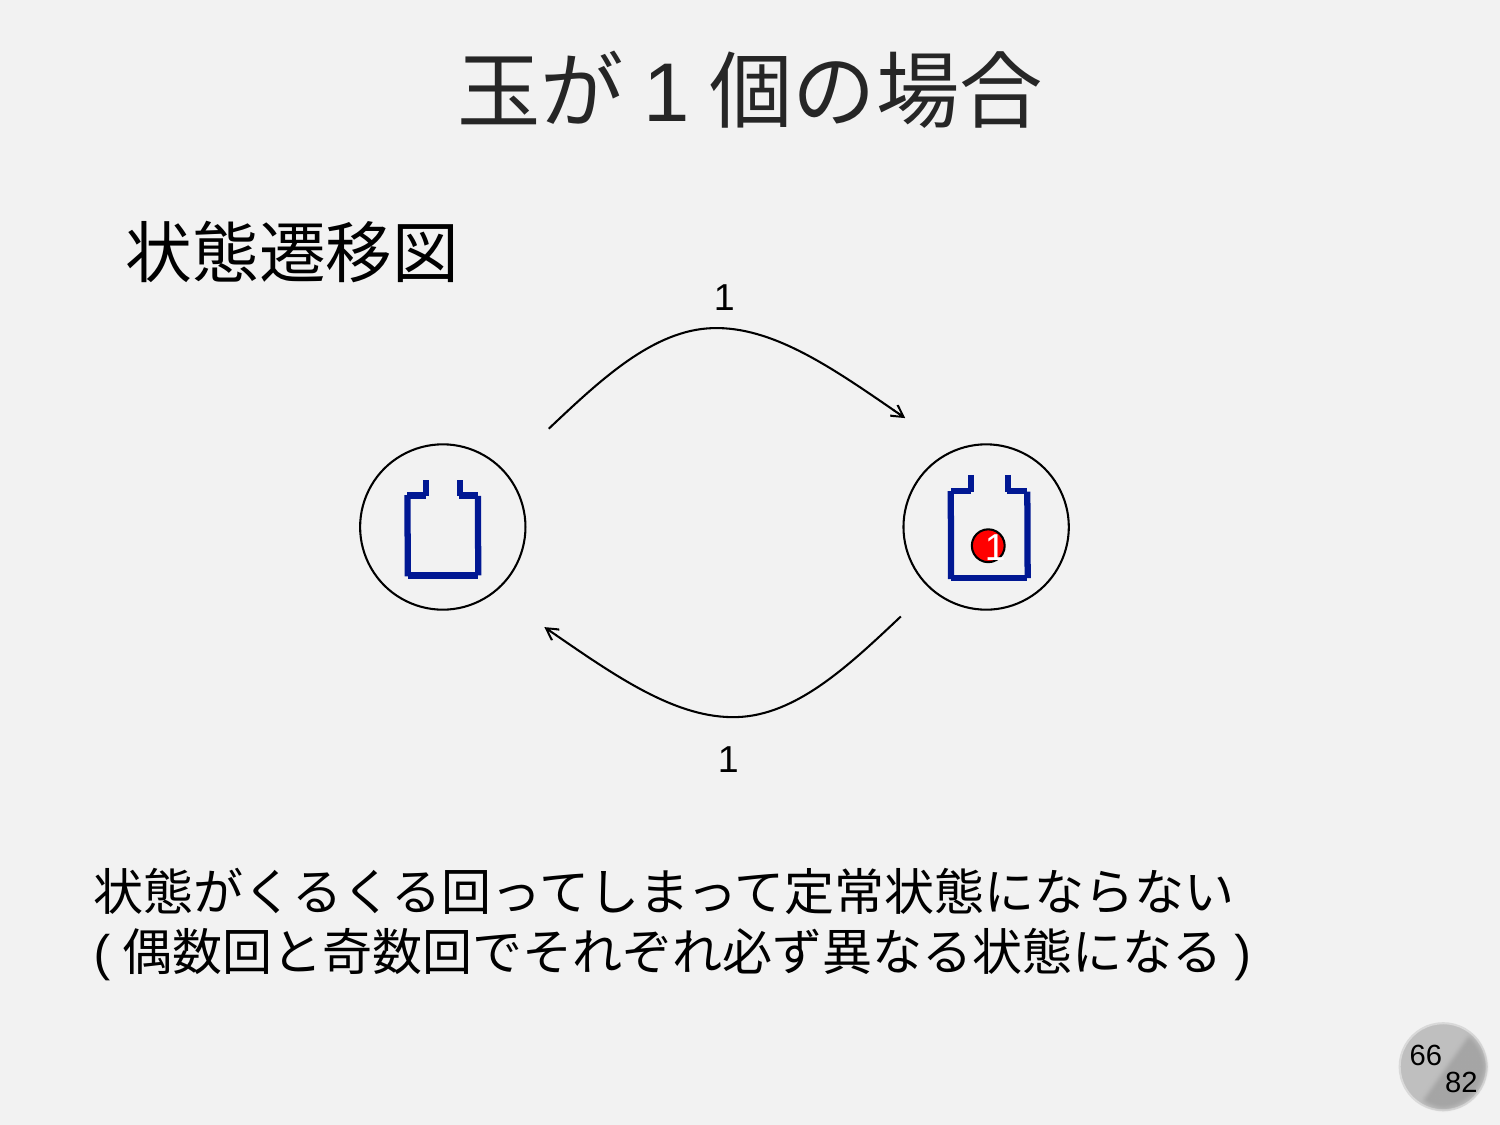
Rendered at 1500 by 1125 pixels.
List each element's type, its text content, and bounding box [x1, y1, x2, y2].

list 玉が1個の場合 [0, 31, 1500, 155]
text_box 状態がくるくる回ってしまって定常状態にならない (偶数回と奇数回でそれぞれ必ず異なる状態になる) [78, 853, 1267, 988]
text_box [902, 443, 1070, 611]
text_box [359, 443, 527, 611]
text_box 状態遷移図 [111, 203, 475, 299]
text_box 1 [703, 727, 754, 788]
text_box 1 [699, 265, 750, 326]
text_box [950, 474, 1028, 580]
text_box [544, 615, 902, 719]
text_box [407, 480, 479, 577]
text_box [548, 327, 906, 430]
